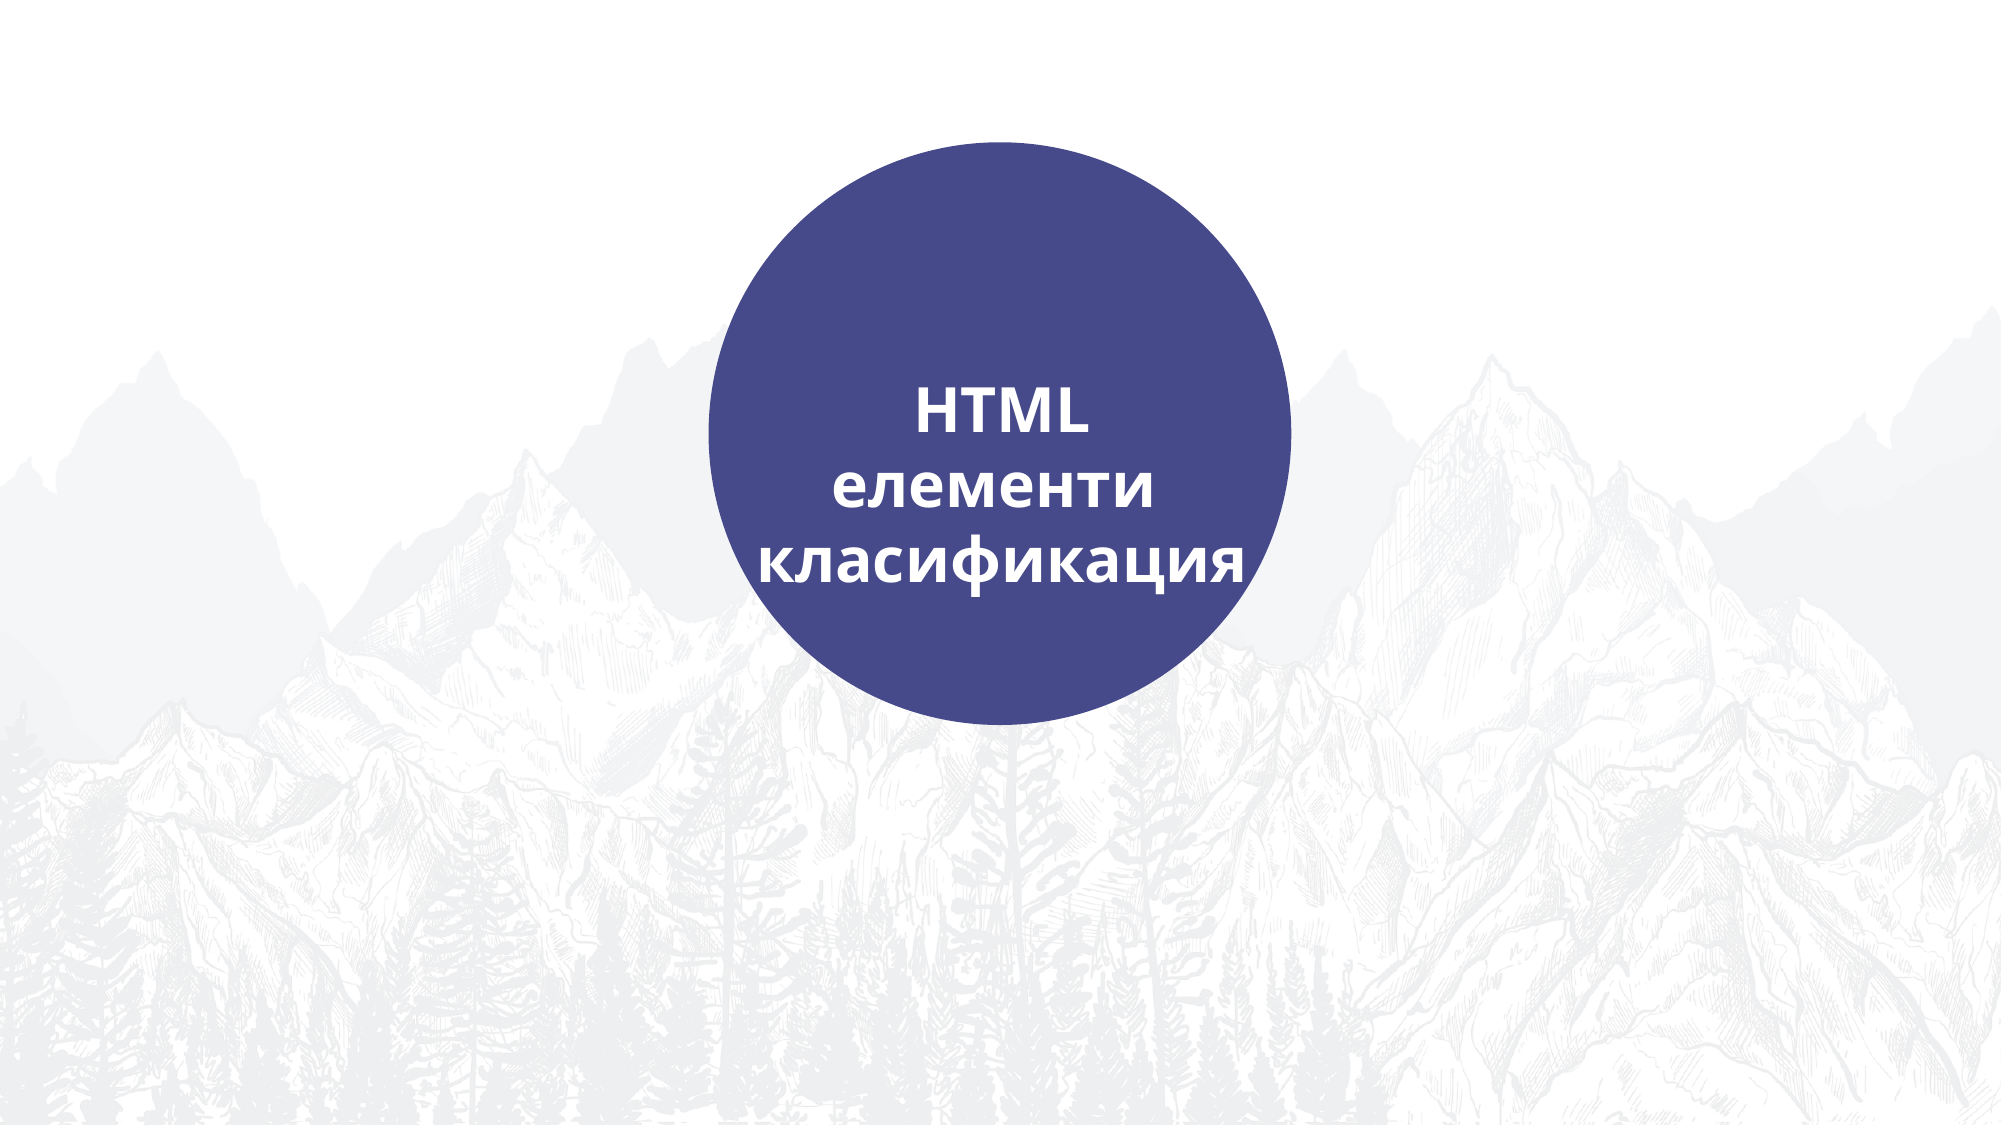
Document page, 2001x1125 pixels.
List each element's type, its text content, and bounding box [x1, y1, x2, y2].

text_box HTML елементи класификация [727, 355, 1277, 557]
